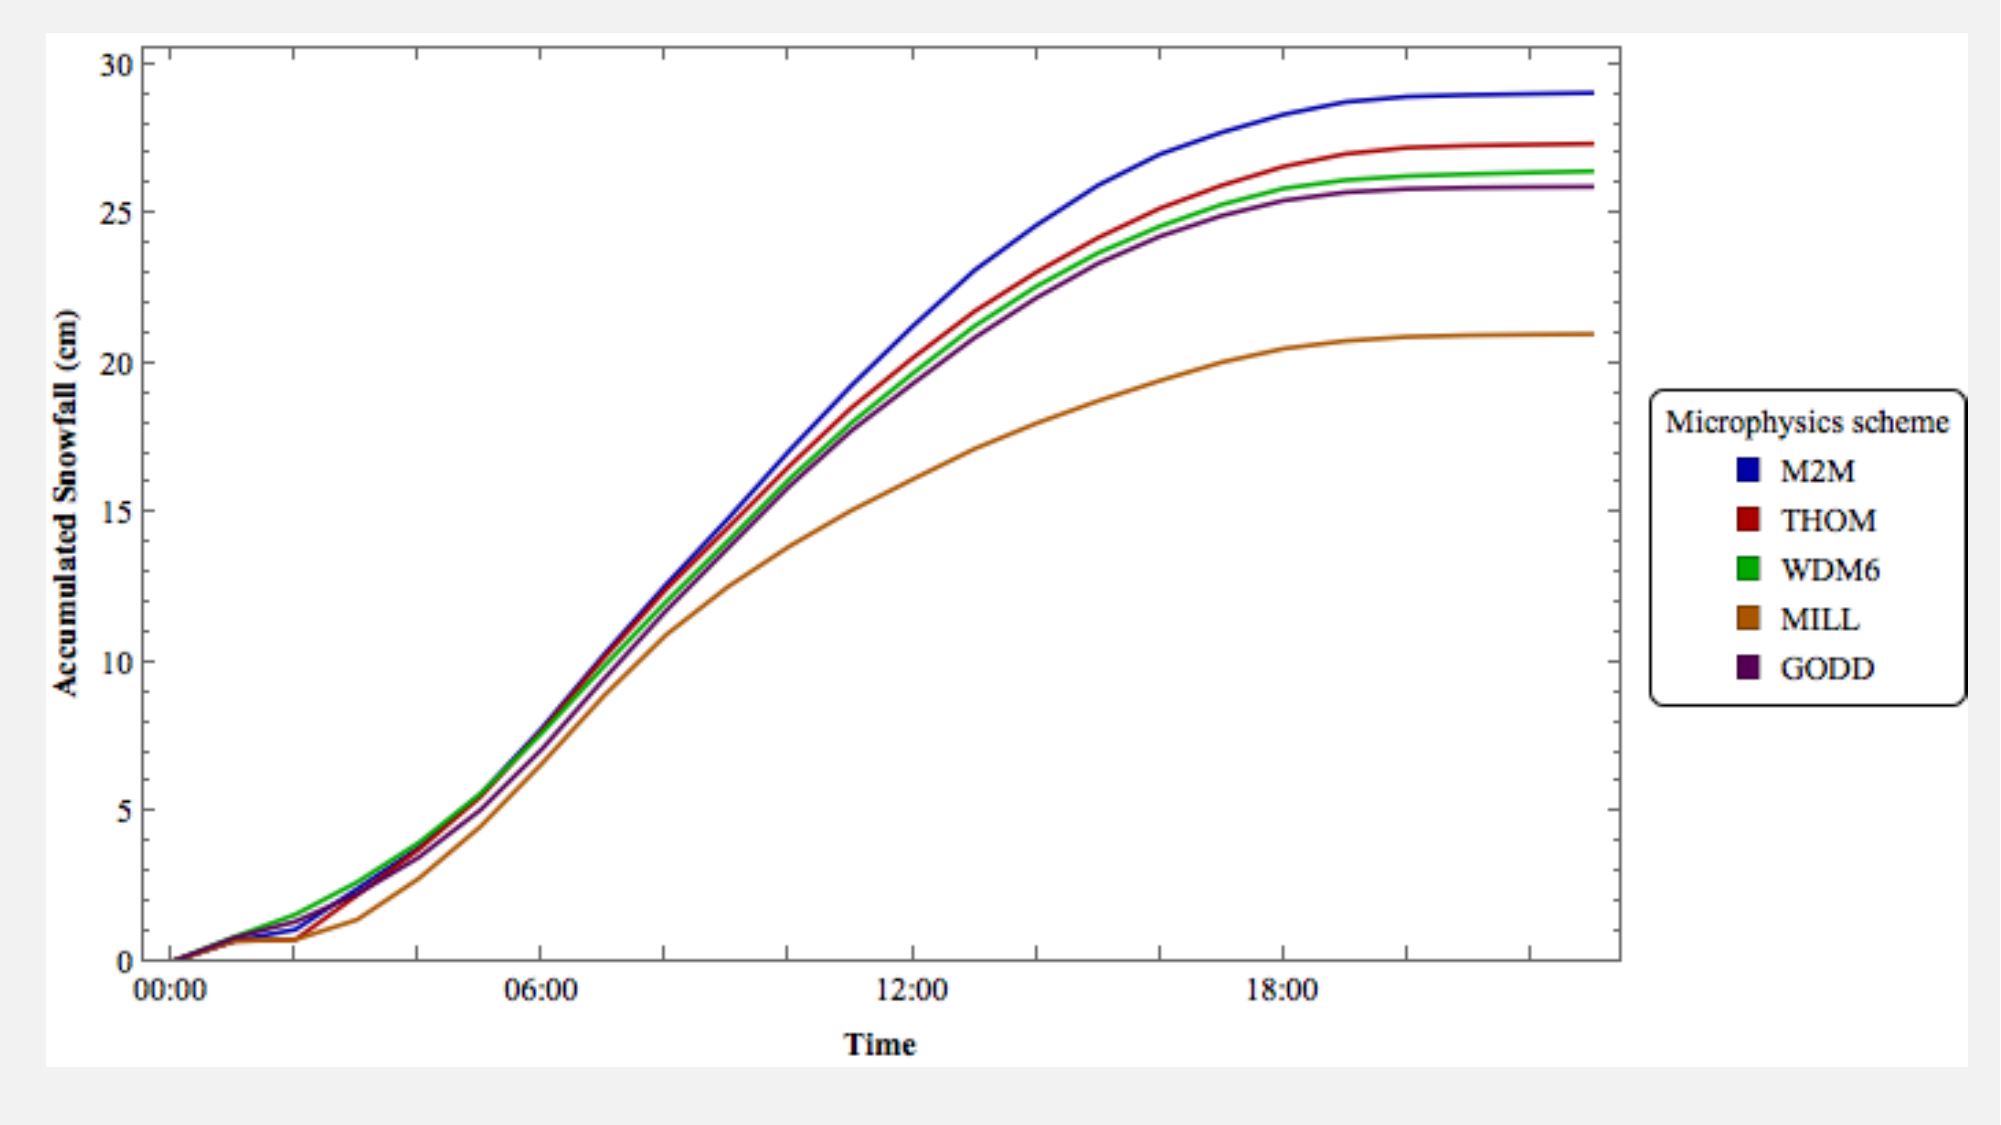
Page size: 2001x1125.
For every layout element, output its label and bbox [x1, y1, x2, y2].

picture [46, 33, 1968, 1067]
